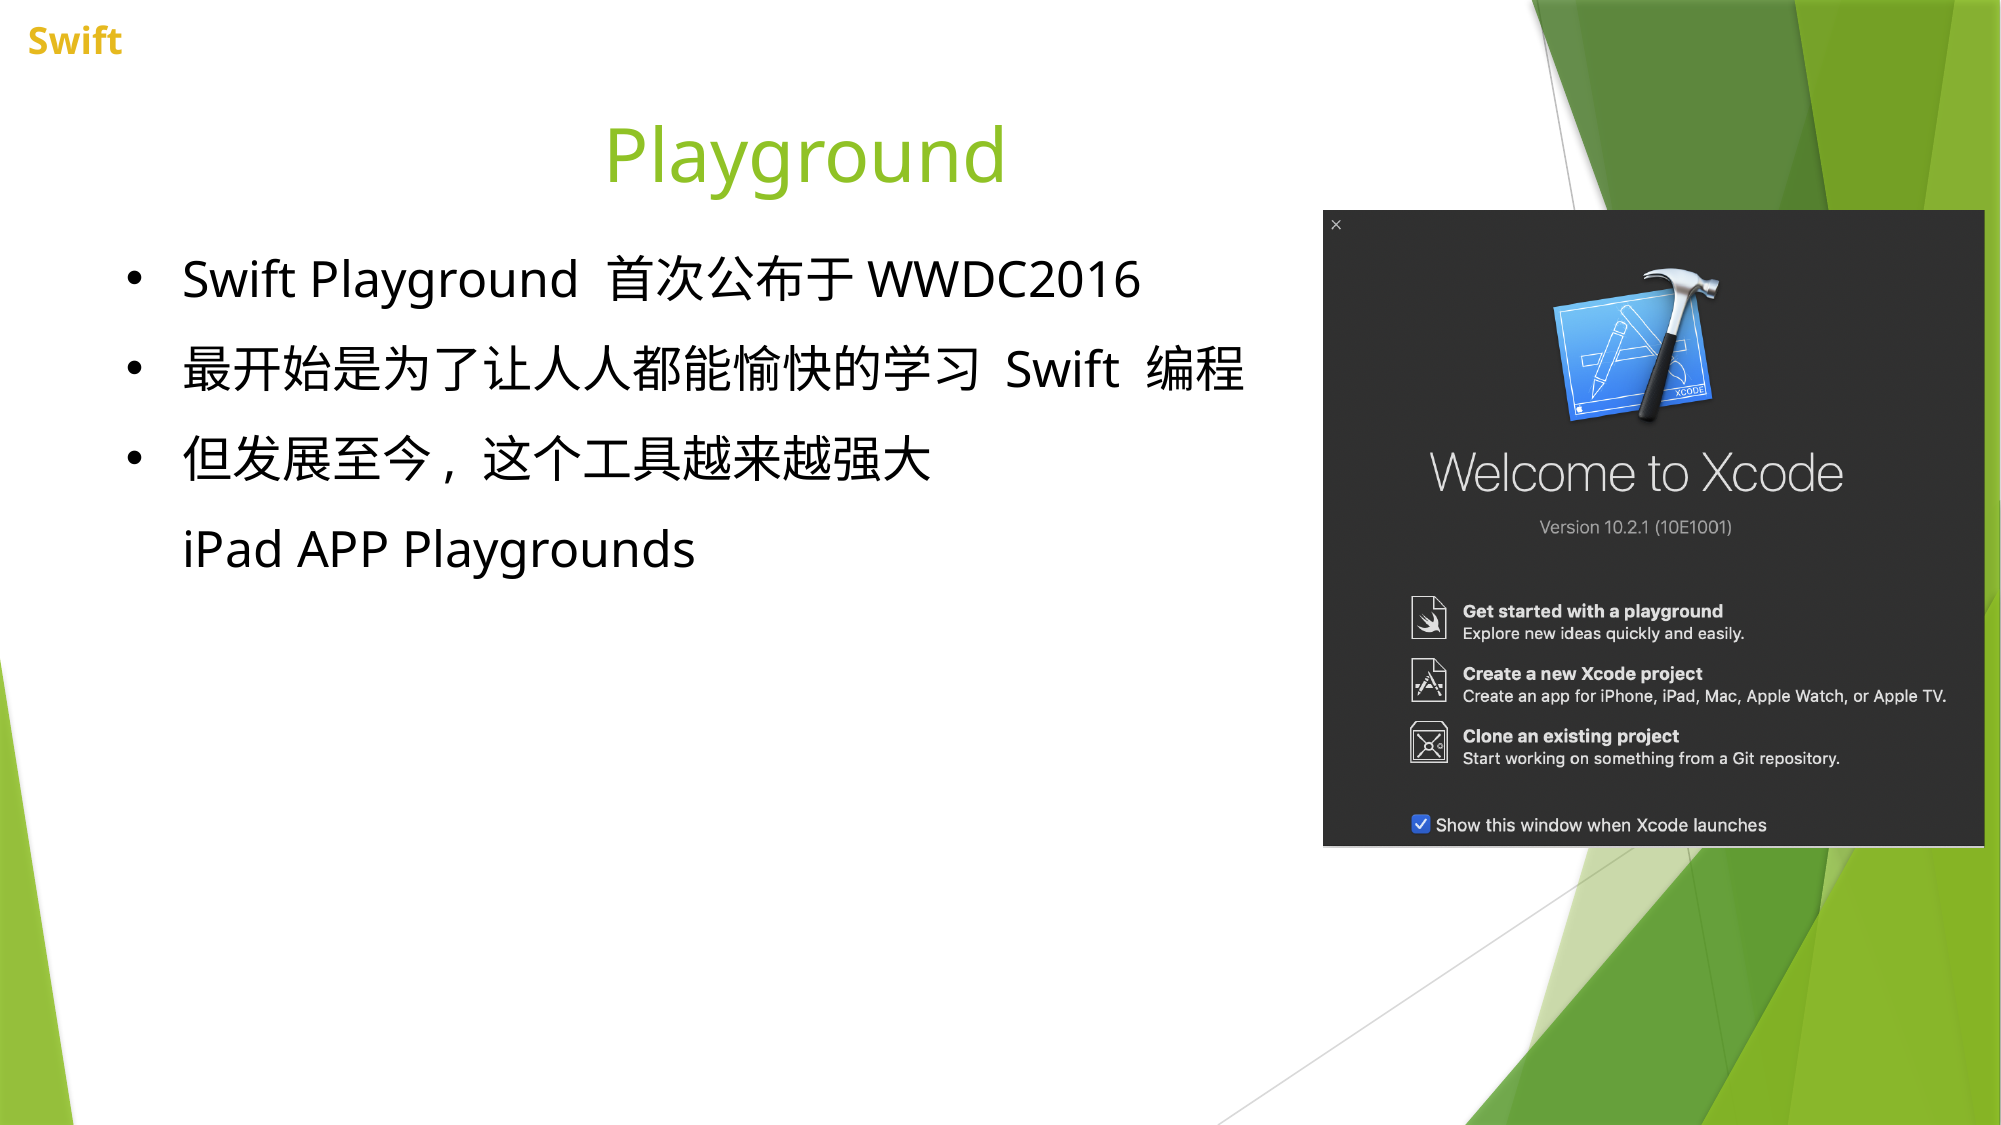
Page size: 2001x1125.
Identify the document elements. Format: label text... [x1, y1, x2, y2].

text_box Swift Playground 首次公布于WWDC2016 最开始是为了让人人都能愉快的学习 Swift 编程 但发展至今, 这个工具越来越强大 iPad APP Playgrounds [111, 210, 1321, 586]
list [1322, 209, 1985, 848]
title Playground [111, 99, 1522, 210]
